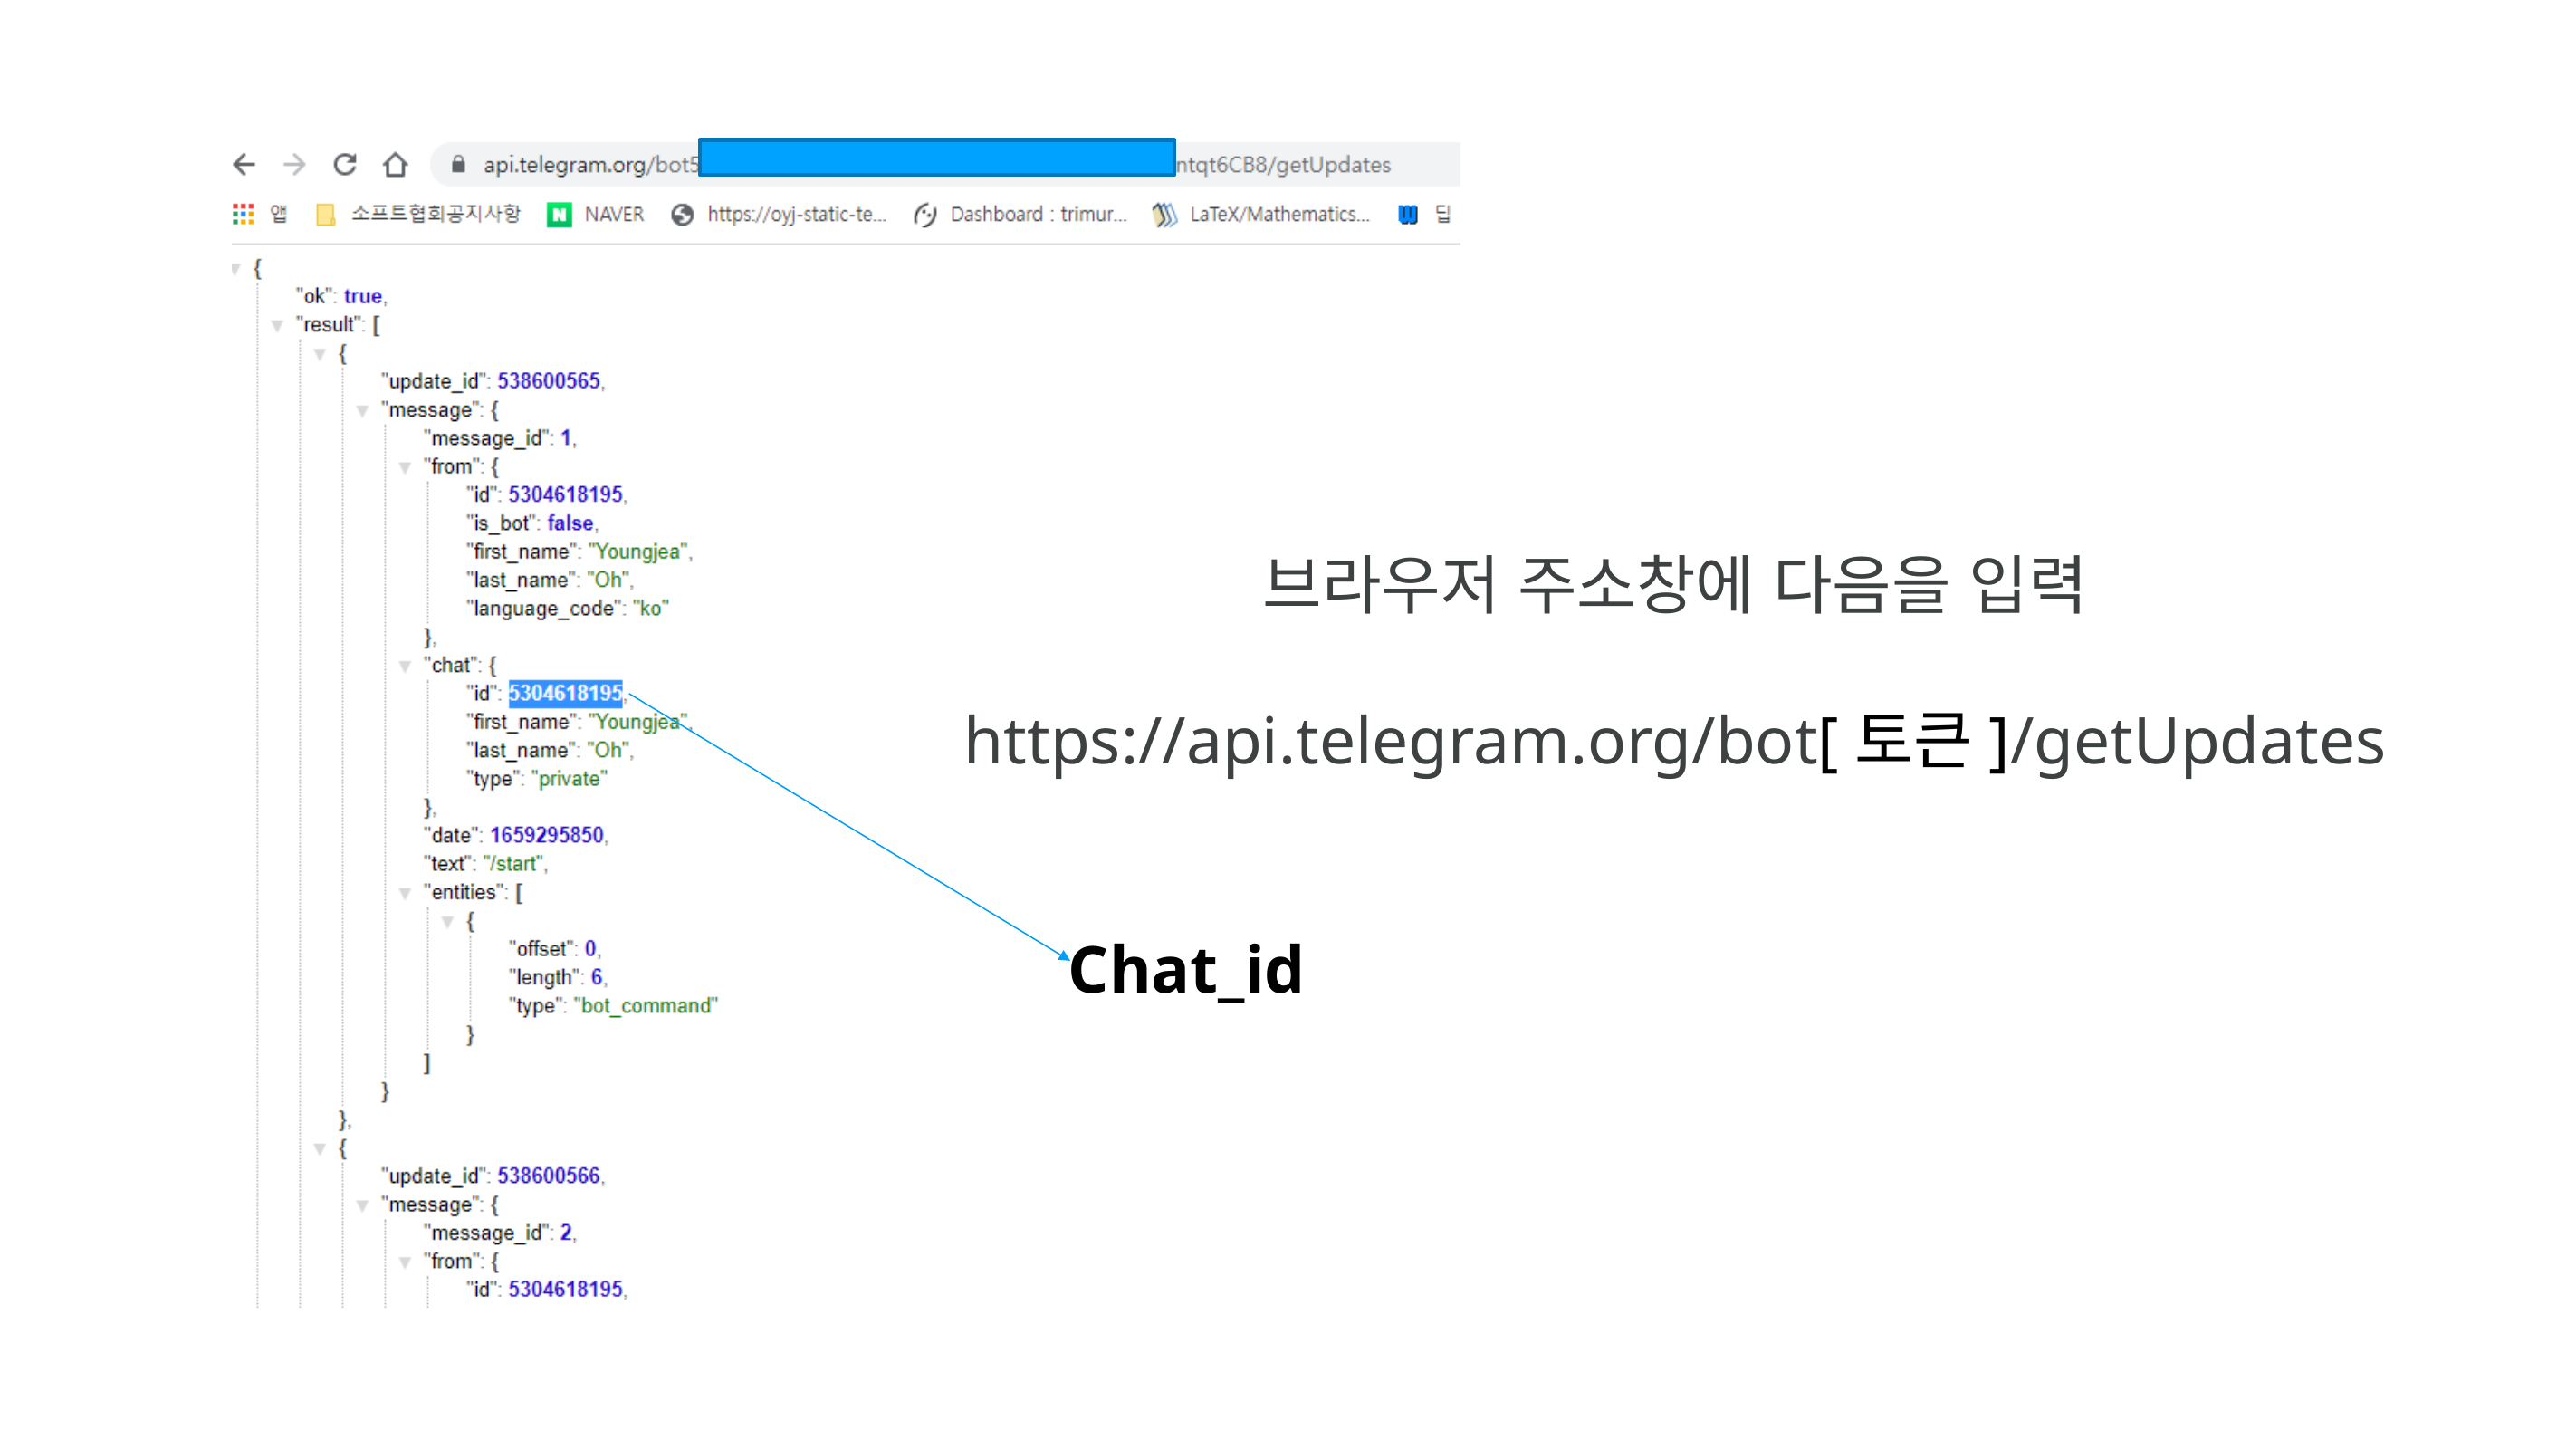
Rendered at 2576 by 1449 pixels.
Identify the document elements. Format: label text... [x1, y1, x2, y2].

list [232, 139, 1460, 1310]
text_box 브라우저 주소창에 다음을 입력 https://api.telegram.org/bot[토큰]/getUpdates [1460, 537, 2400, 783]
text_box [628, 693, 1071, 962]
